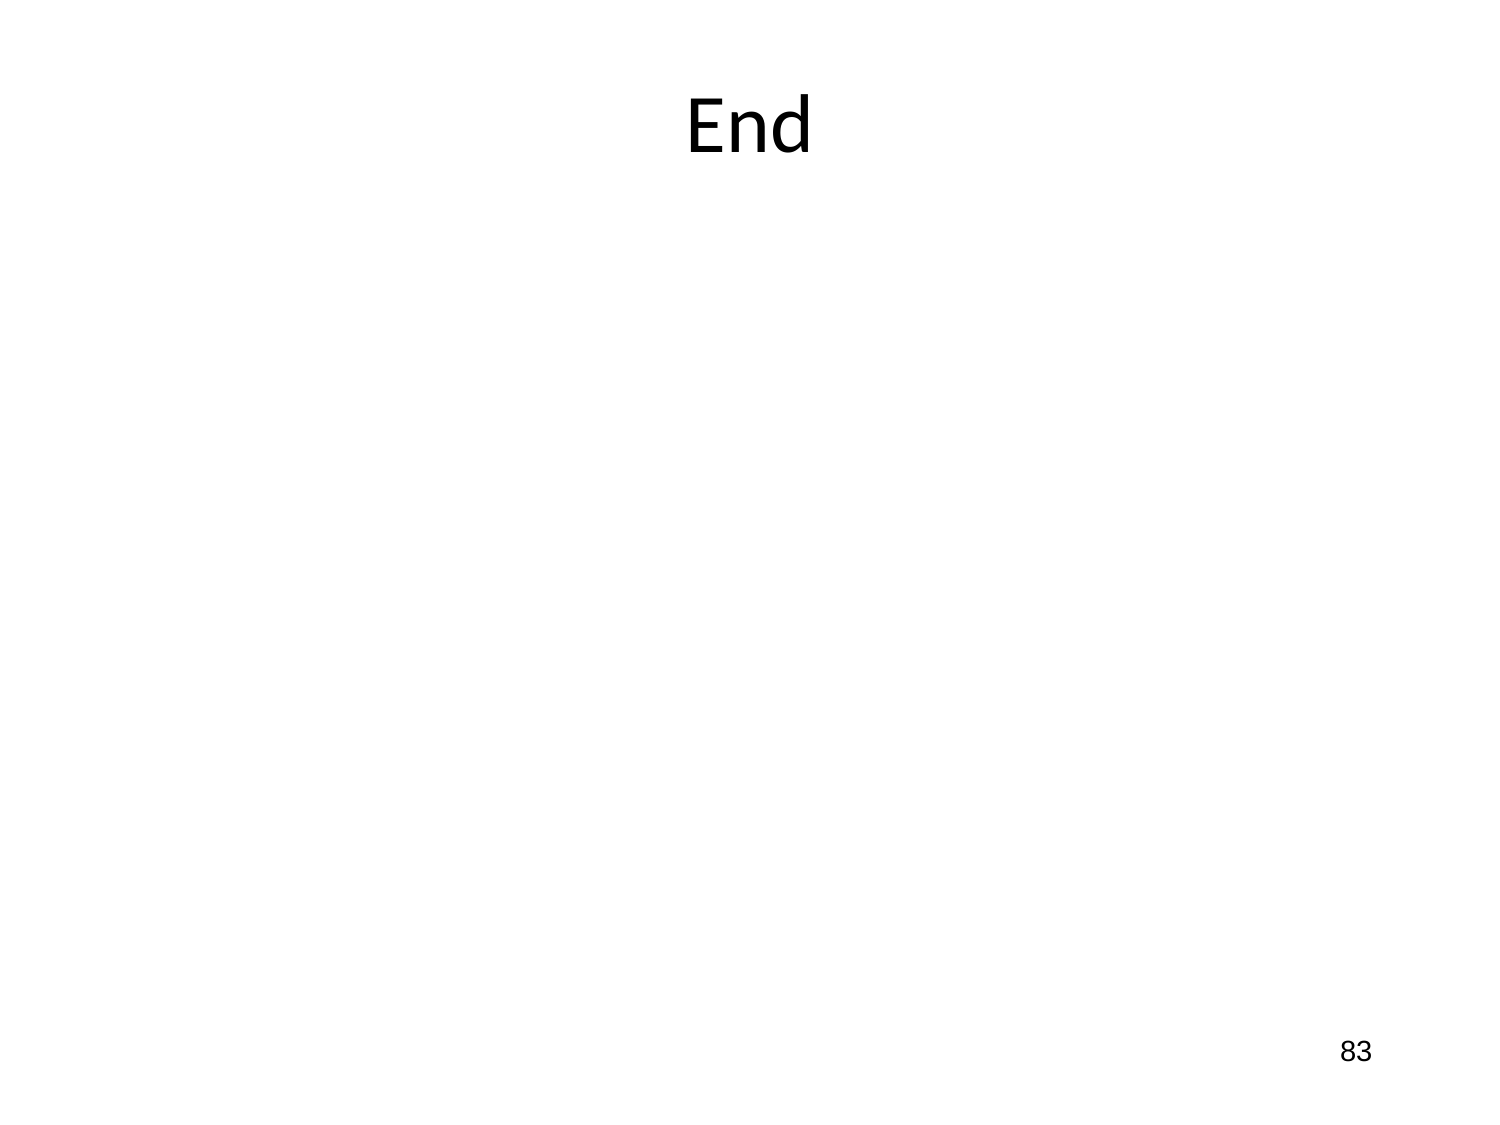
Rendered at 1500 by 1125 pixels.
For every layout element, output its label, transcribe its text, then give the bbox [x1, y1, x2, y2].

title End [112, 37, 1388, 201]
slide_number 83 [1074, 1024, 1388, 1101]
